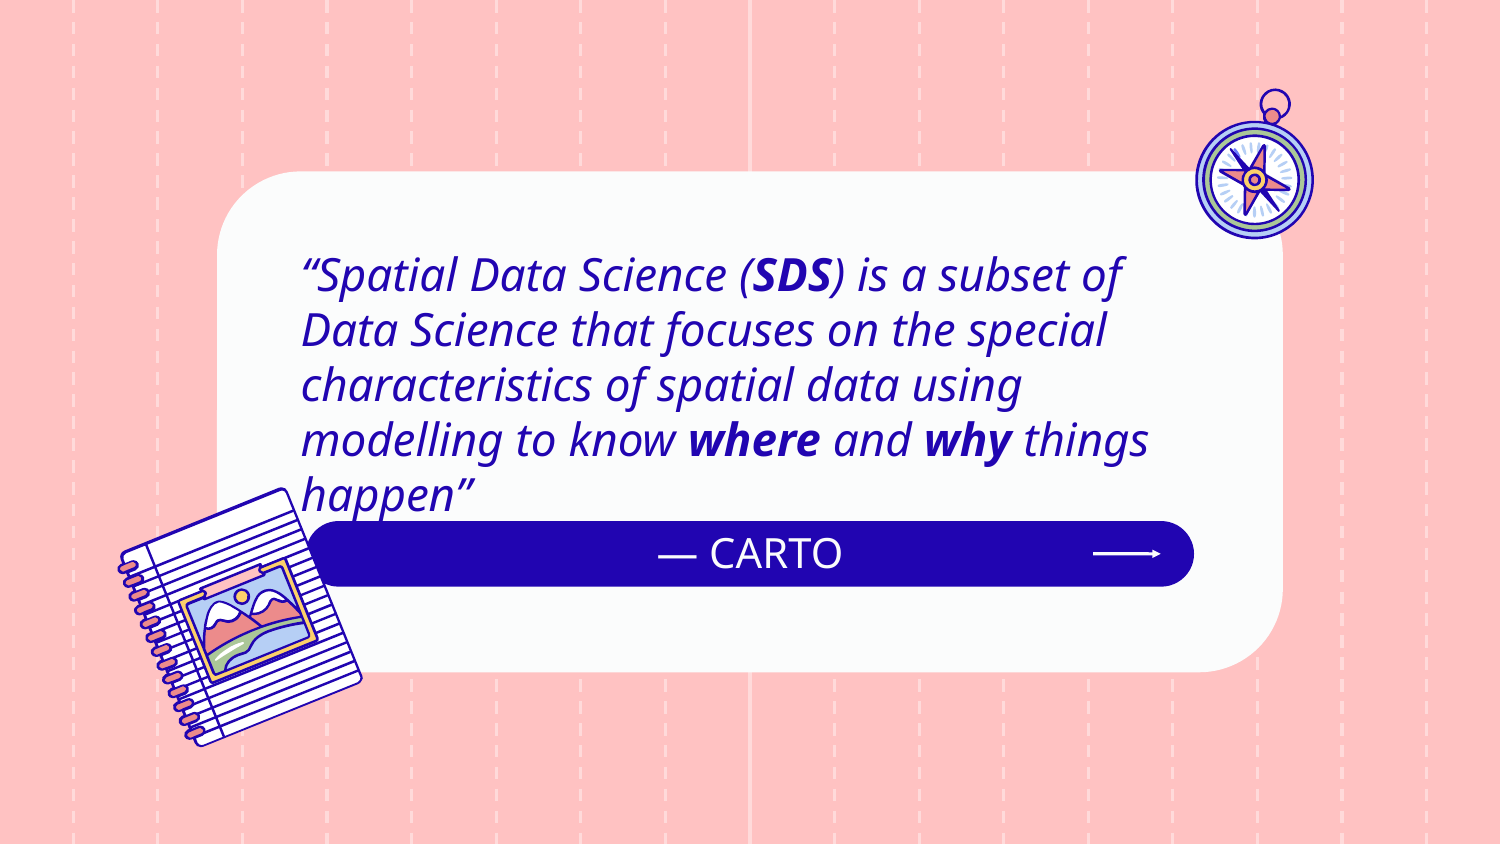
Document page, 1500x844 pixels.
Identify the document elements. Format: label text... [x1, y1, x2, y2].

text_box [116, 486, 364, 748]
text_box [368, 521, 1195, 587]
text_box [1193, 88, 1317, 240]
title — CARTO [406, 530, 1094, 578]
subtitle “Spatial Data Science (SDS) is a subset of Data Science that focuses on the special characteristics of spatial data using modelling to know where and why things happen” [285, 123, 1215, 644]
